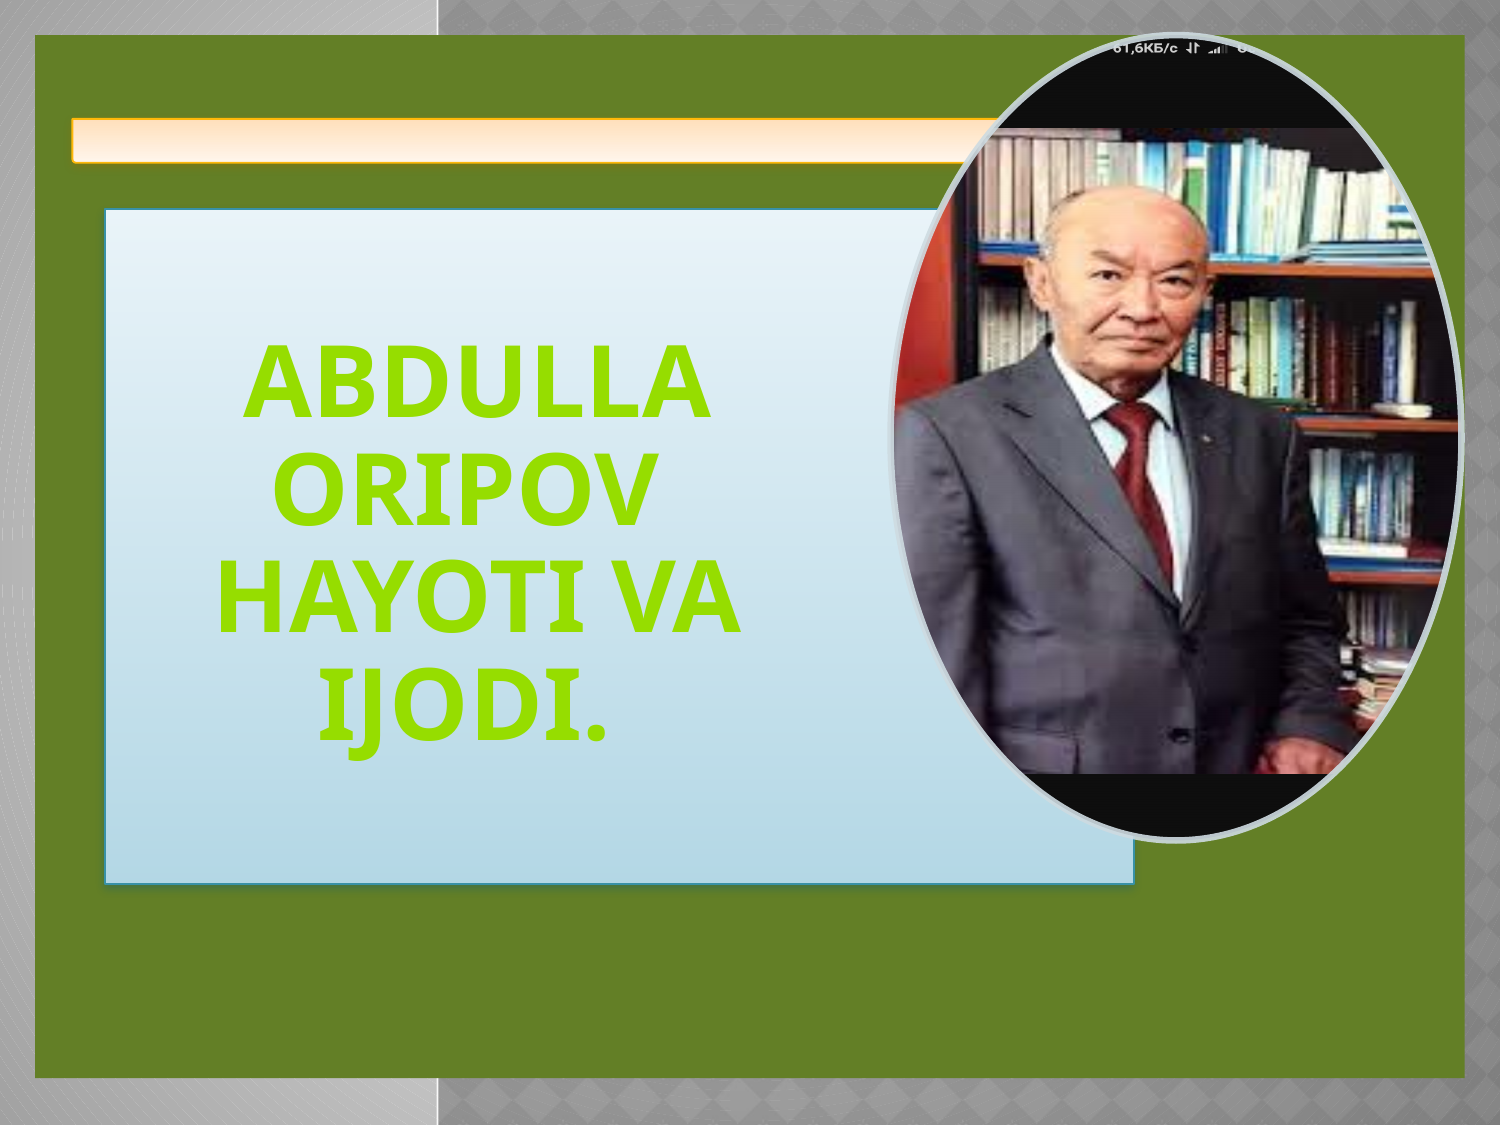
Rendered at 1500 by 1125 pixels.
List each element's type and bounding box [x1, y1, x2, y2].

text_box [34, 34, 1466, 1079]
